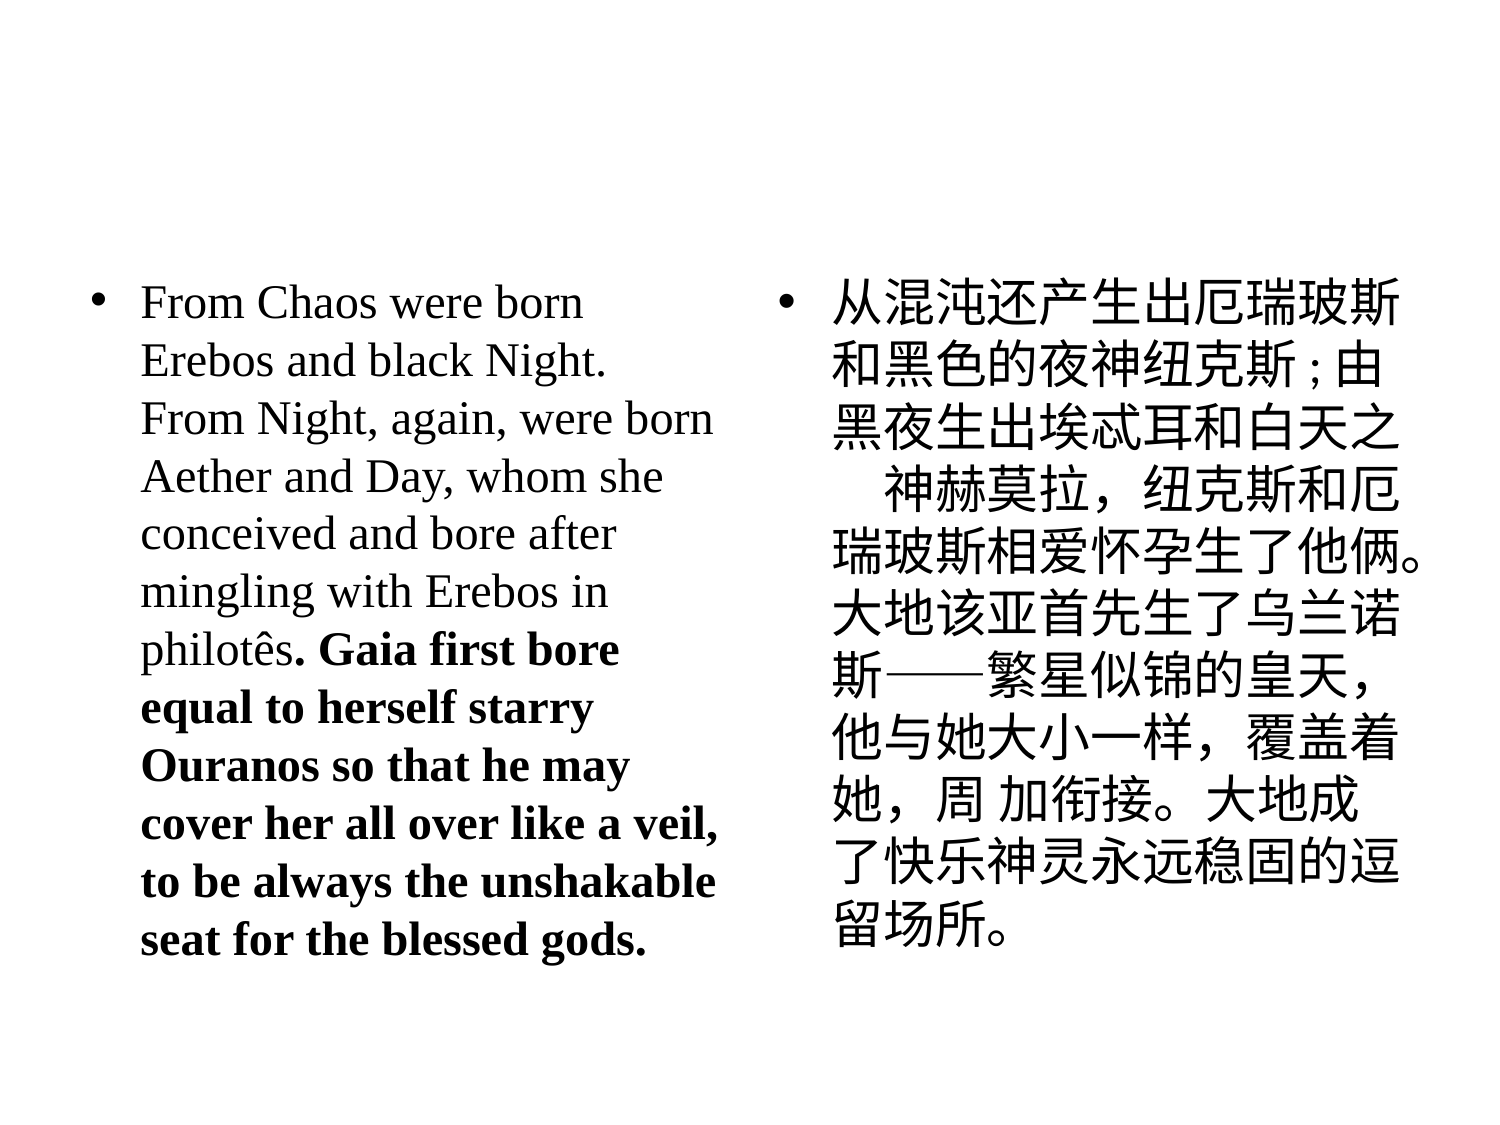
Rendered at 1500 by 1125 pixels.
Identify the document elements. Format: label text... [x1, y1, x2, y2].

list 从混沌还产⽣出厄瑞玻斯和⿊⾊的夜神纽克斯;由⿊夜⽣出埃忒⽿和⽩天之 神赫莫拉，纽克斯和厄瑞玻斯相爱怀孕⽣了他俩。⼤地该亚⾸先⽣了乌兰诺斯——繁星似锦的皇天，他与她⼤⼩⼀样，覆盖着她，周 加衔接。⼤地成了快乐神灵永远稳固的逗留场所。 [762, 262, 1425, 1005]
list From Chaos were born Erebos and black Night. From Night, again, were born Aether and Day, whom she conceived and bore after mingling with Erebos in philotês. Gaia first bore equal to herself starry Ouranos so that he may cover her all over like a veil, to be always the unshakable seat for the blessed gods. [75, 262, 738, 1005]
